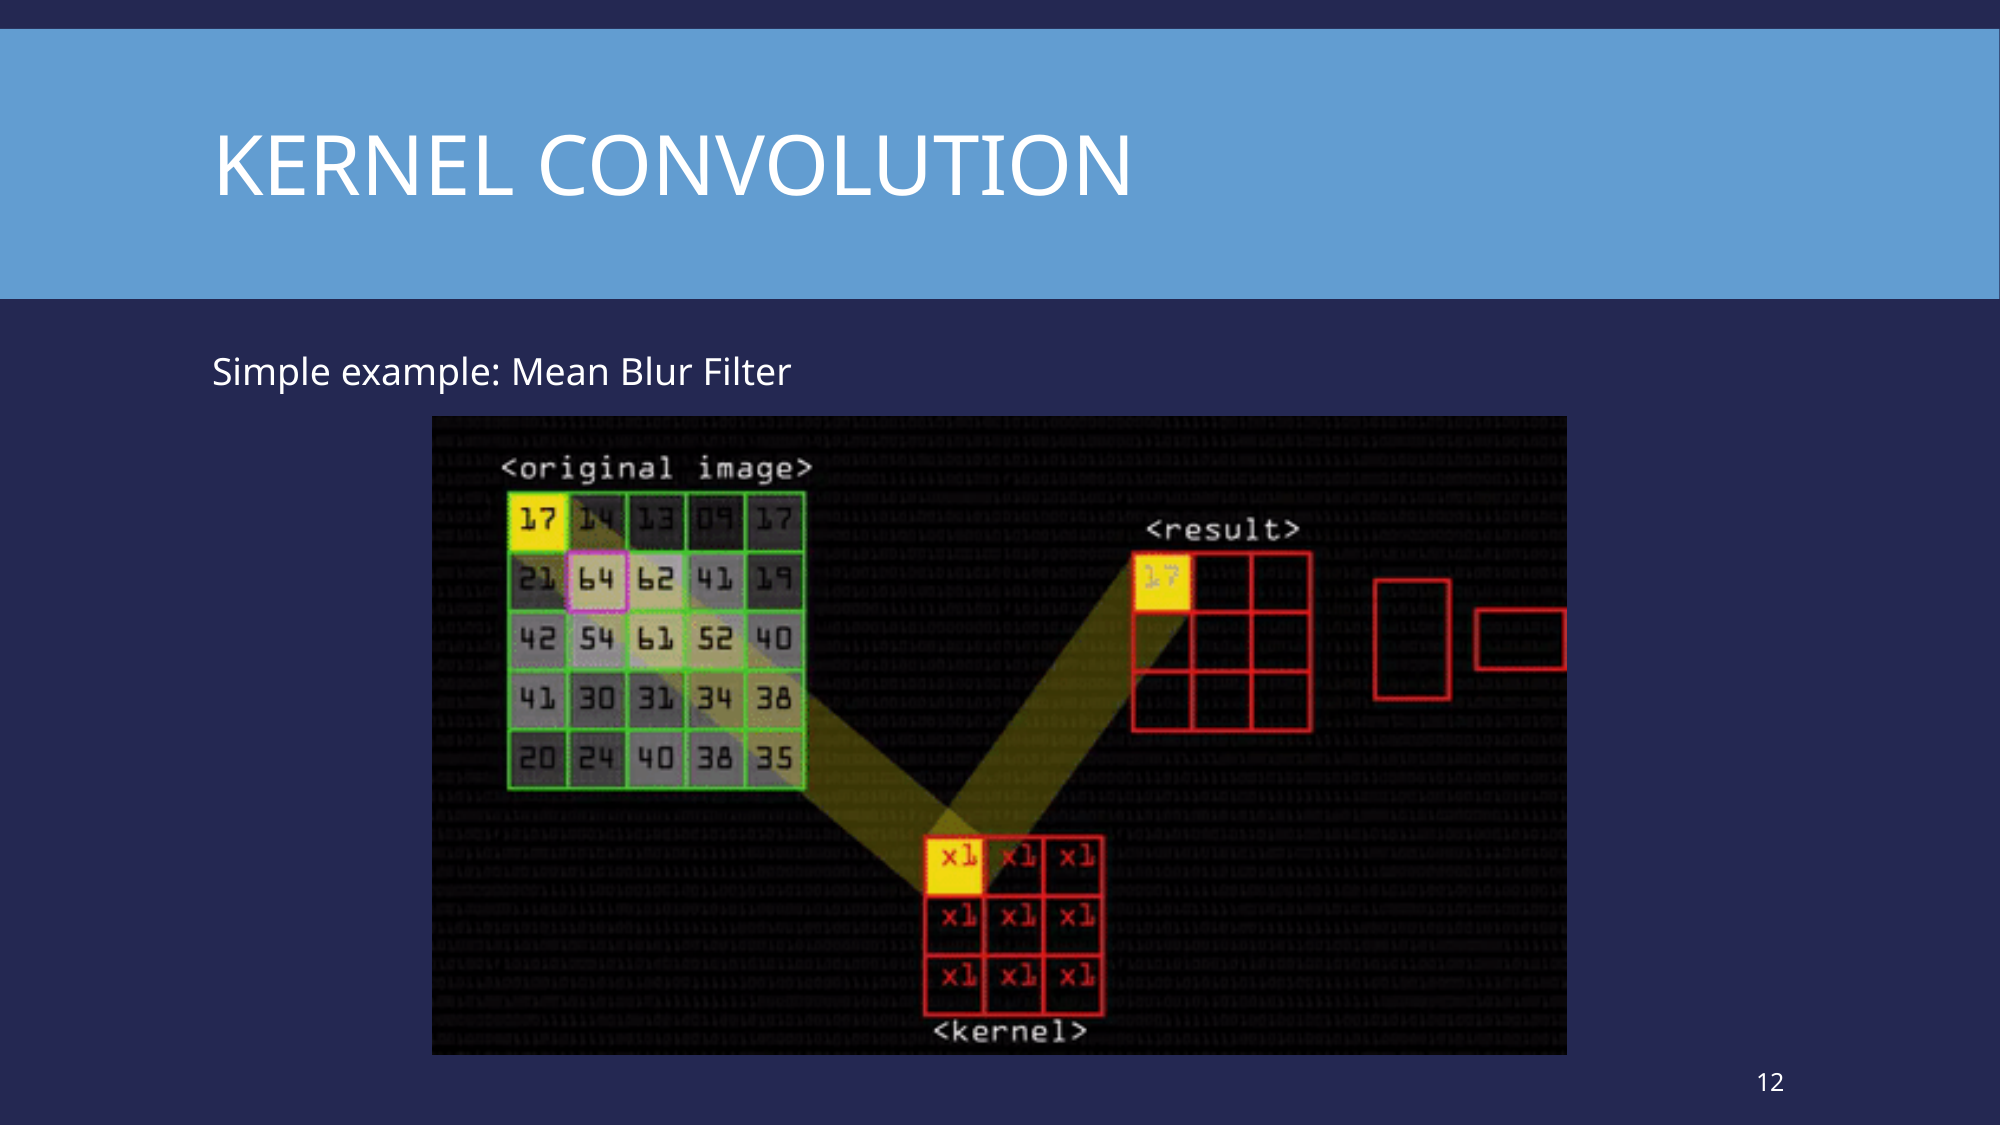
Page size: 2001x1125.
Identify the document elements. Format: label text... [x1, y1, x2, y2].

text_box Simple example: Mean Blur Filter [197, 340, 1736, 401]
slide_number 12 [1748, 1053, 1904, 1114]
picture [432, 416, 1568, 1055]
title Kernel Convolution [197, 46, 1803, 295]
